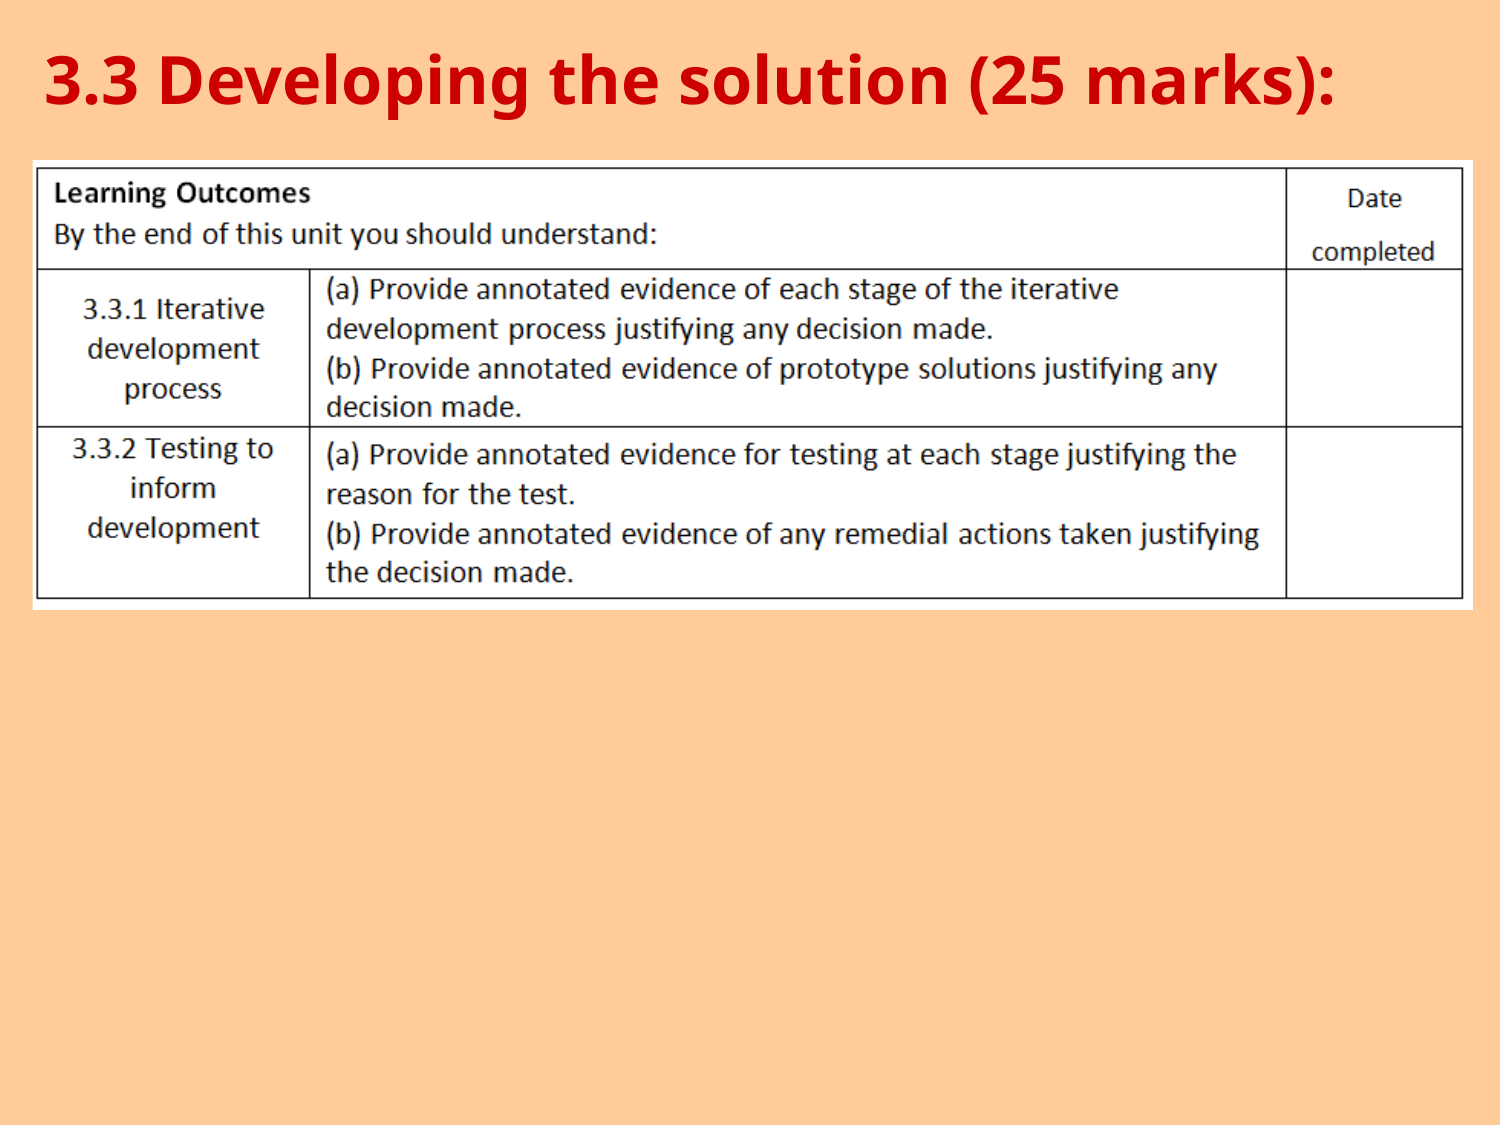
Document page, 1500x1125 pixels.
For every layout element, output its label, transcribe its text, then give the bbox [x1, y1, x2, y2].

picture [32, 160, 1474, 610]
title 3.3 Developing the solution (25 marks): [29, 30, 1471, 144]
